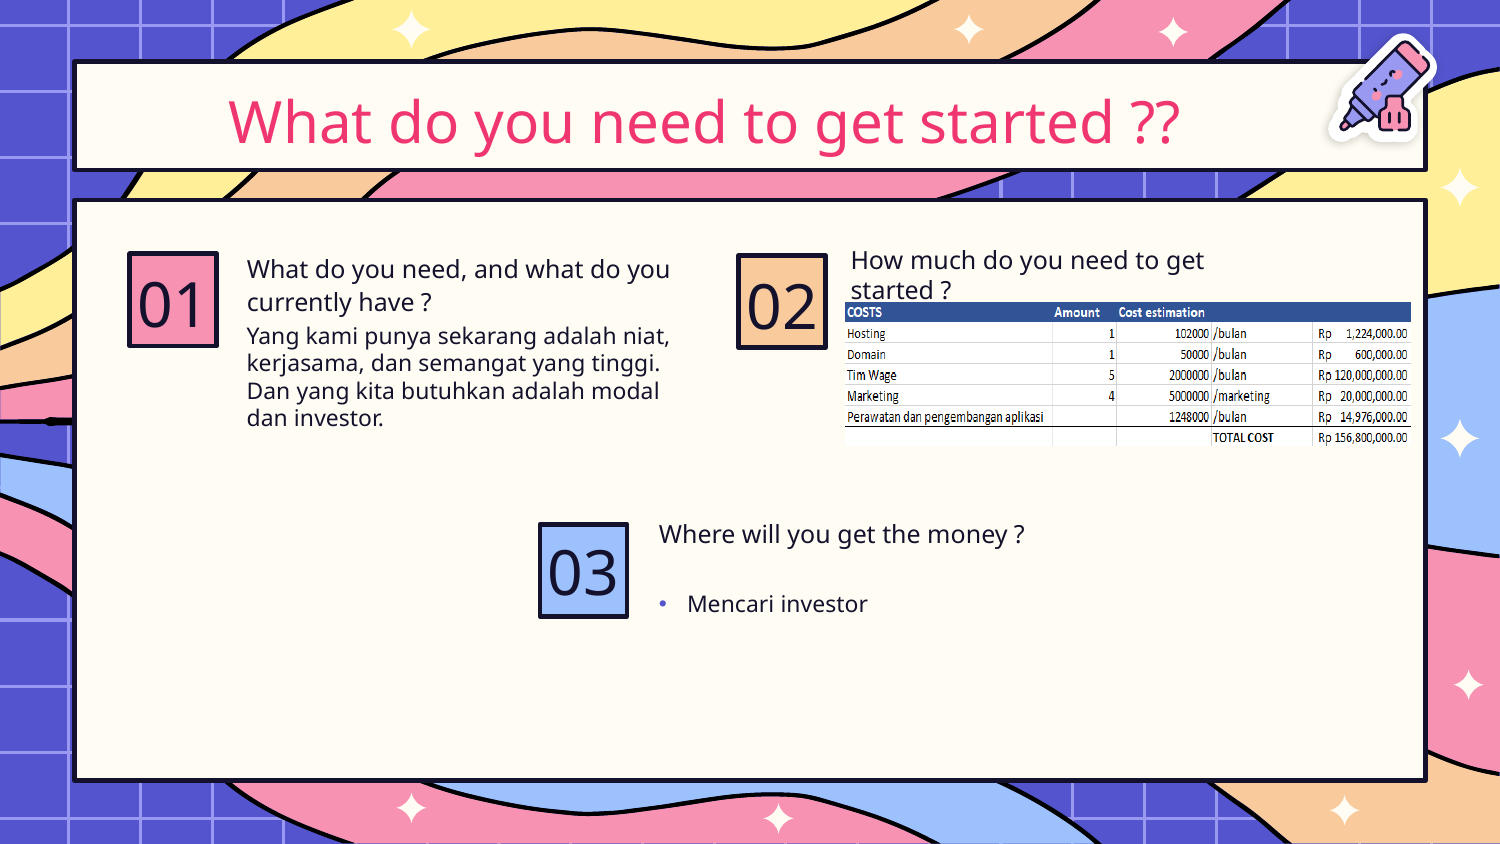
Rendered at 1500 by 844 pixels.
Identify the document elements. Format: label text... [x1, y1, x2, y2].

title 02 [728, 278, 836, 331]
title What do you need to get started ?? [78, 82, 1331, 158]
text_box Mencari investor [643, 567, 1128, 639]
text_box [539, 524, 627, 544]
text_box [1326, 33, 1439, 143]
picture [845, 302, 1411, 446]
text_box Yang kami punya sekarang adalah niat, kerjasama, dan semangat yang tinggi. Dan yang kita butuhkan adalah modal dan investor. [231, 314, 716, 439]
text_box [738, 331, 826, 348]
title What do you need, and what do you currently have ? [231, 255, 716, 313]
title Where will you get the money ? [643, 517, 1129, 551]
text_box [129, 253, 217, 274]
text_box [129, 331, 217, 346]
title 01 [114, 274, 232, 331]
title 03 [530, 544, 637, 597]
text_box [738, 255, 826, 278]
title How much do you need to get started ? [835, 253, 1320, 296]
text_box [539, 597, 627, 617]
